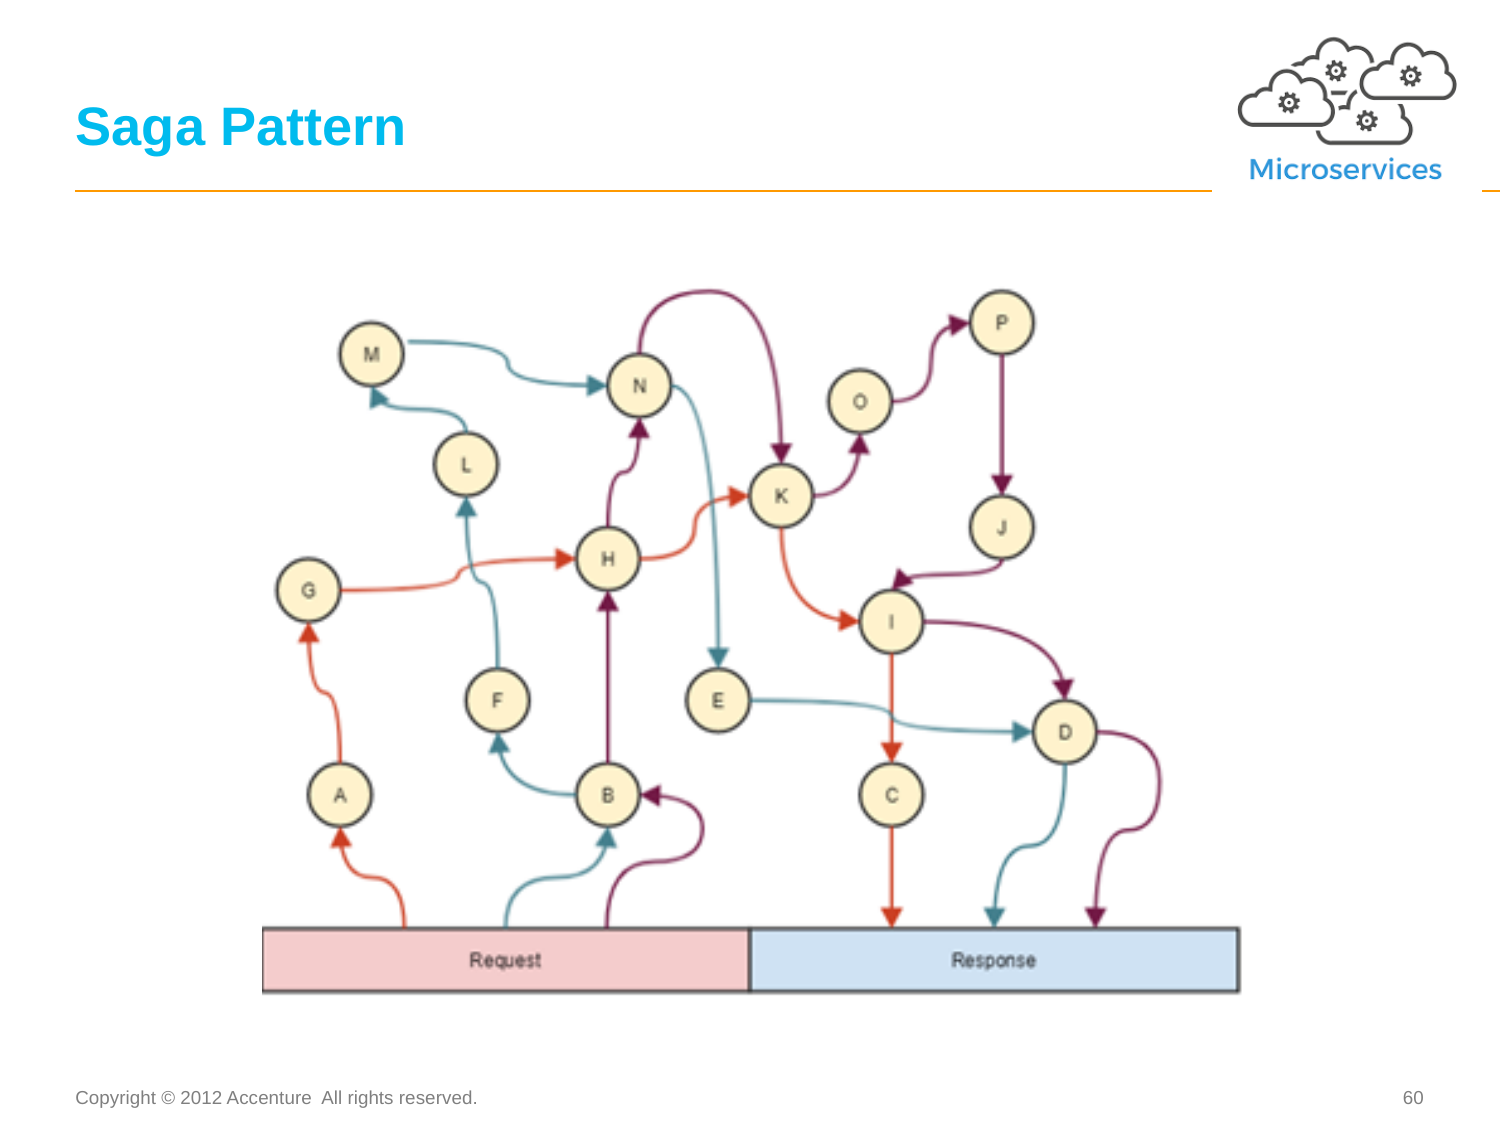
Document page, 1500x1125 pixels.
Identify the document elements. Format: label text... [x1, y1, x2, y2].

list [262, 284, 1278, 1023]
picture [1212, 1, 1482, 203]
title Saga Pattern [75, 27, 1422, 157]
